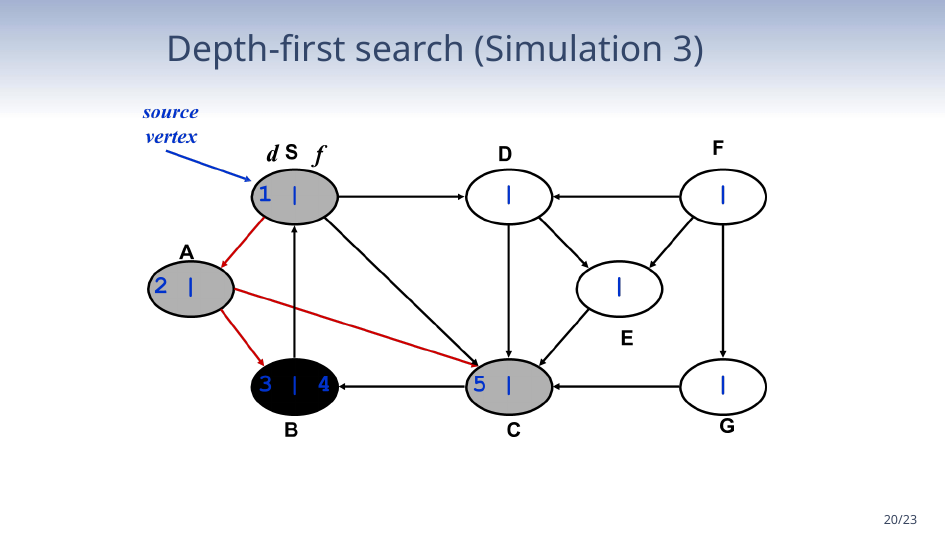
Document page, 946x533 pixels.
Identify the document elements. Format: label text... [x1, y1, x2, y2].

text_box 20/23 [881, 509, 918, 527]
picture [0, 0, 945, 454]
text_box Depth-first search (Simulation 3) [34, 12, 882, 69]
